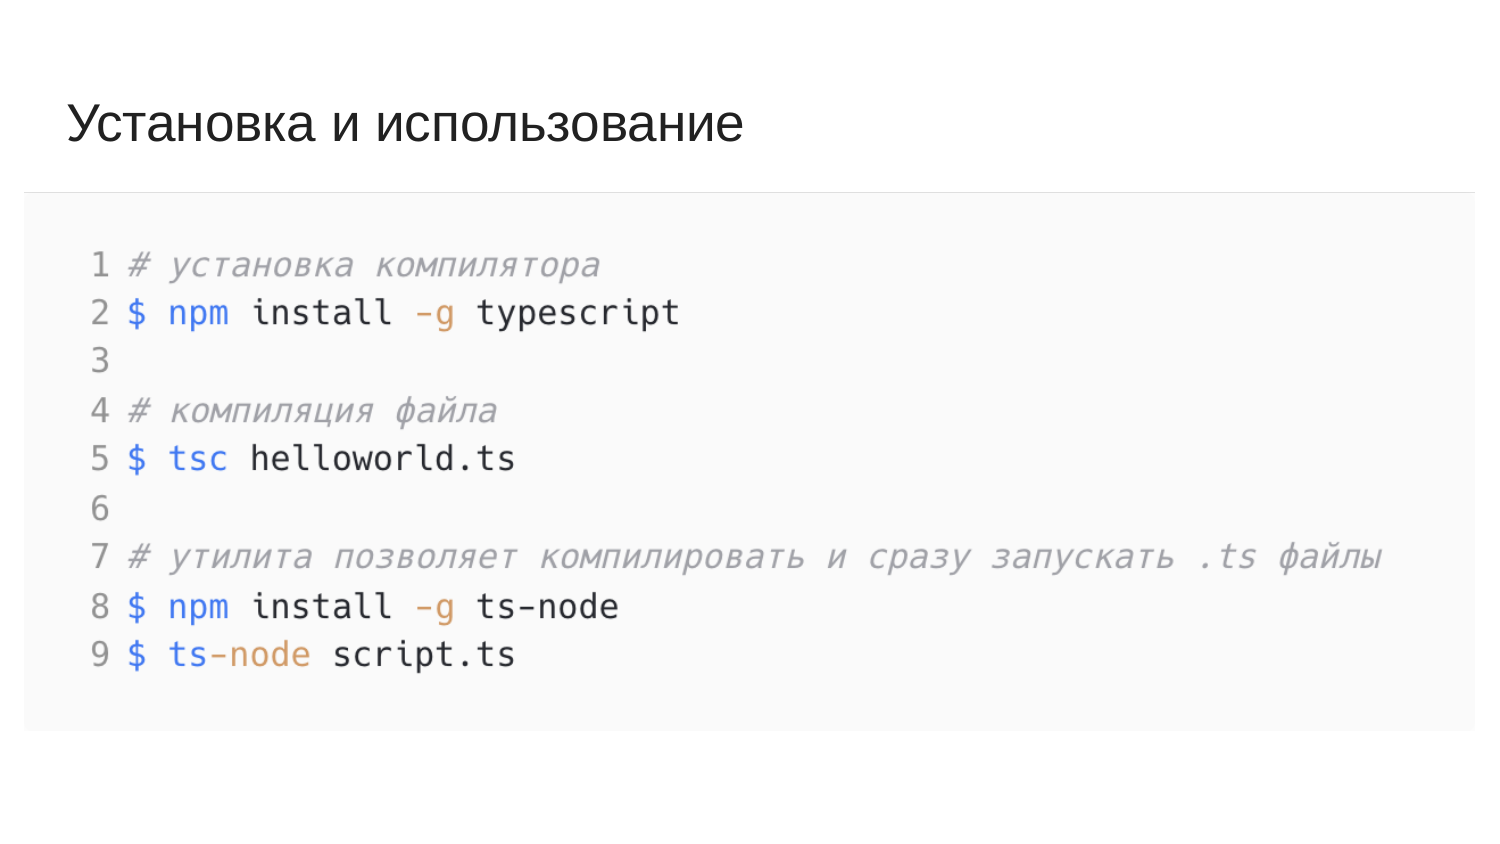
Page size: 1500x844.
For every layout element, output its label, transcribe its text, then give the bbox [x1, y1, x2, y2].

title Установка и использование [51, 72, 1449, 167]
picture [24, 191, 1476, 731]
